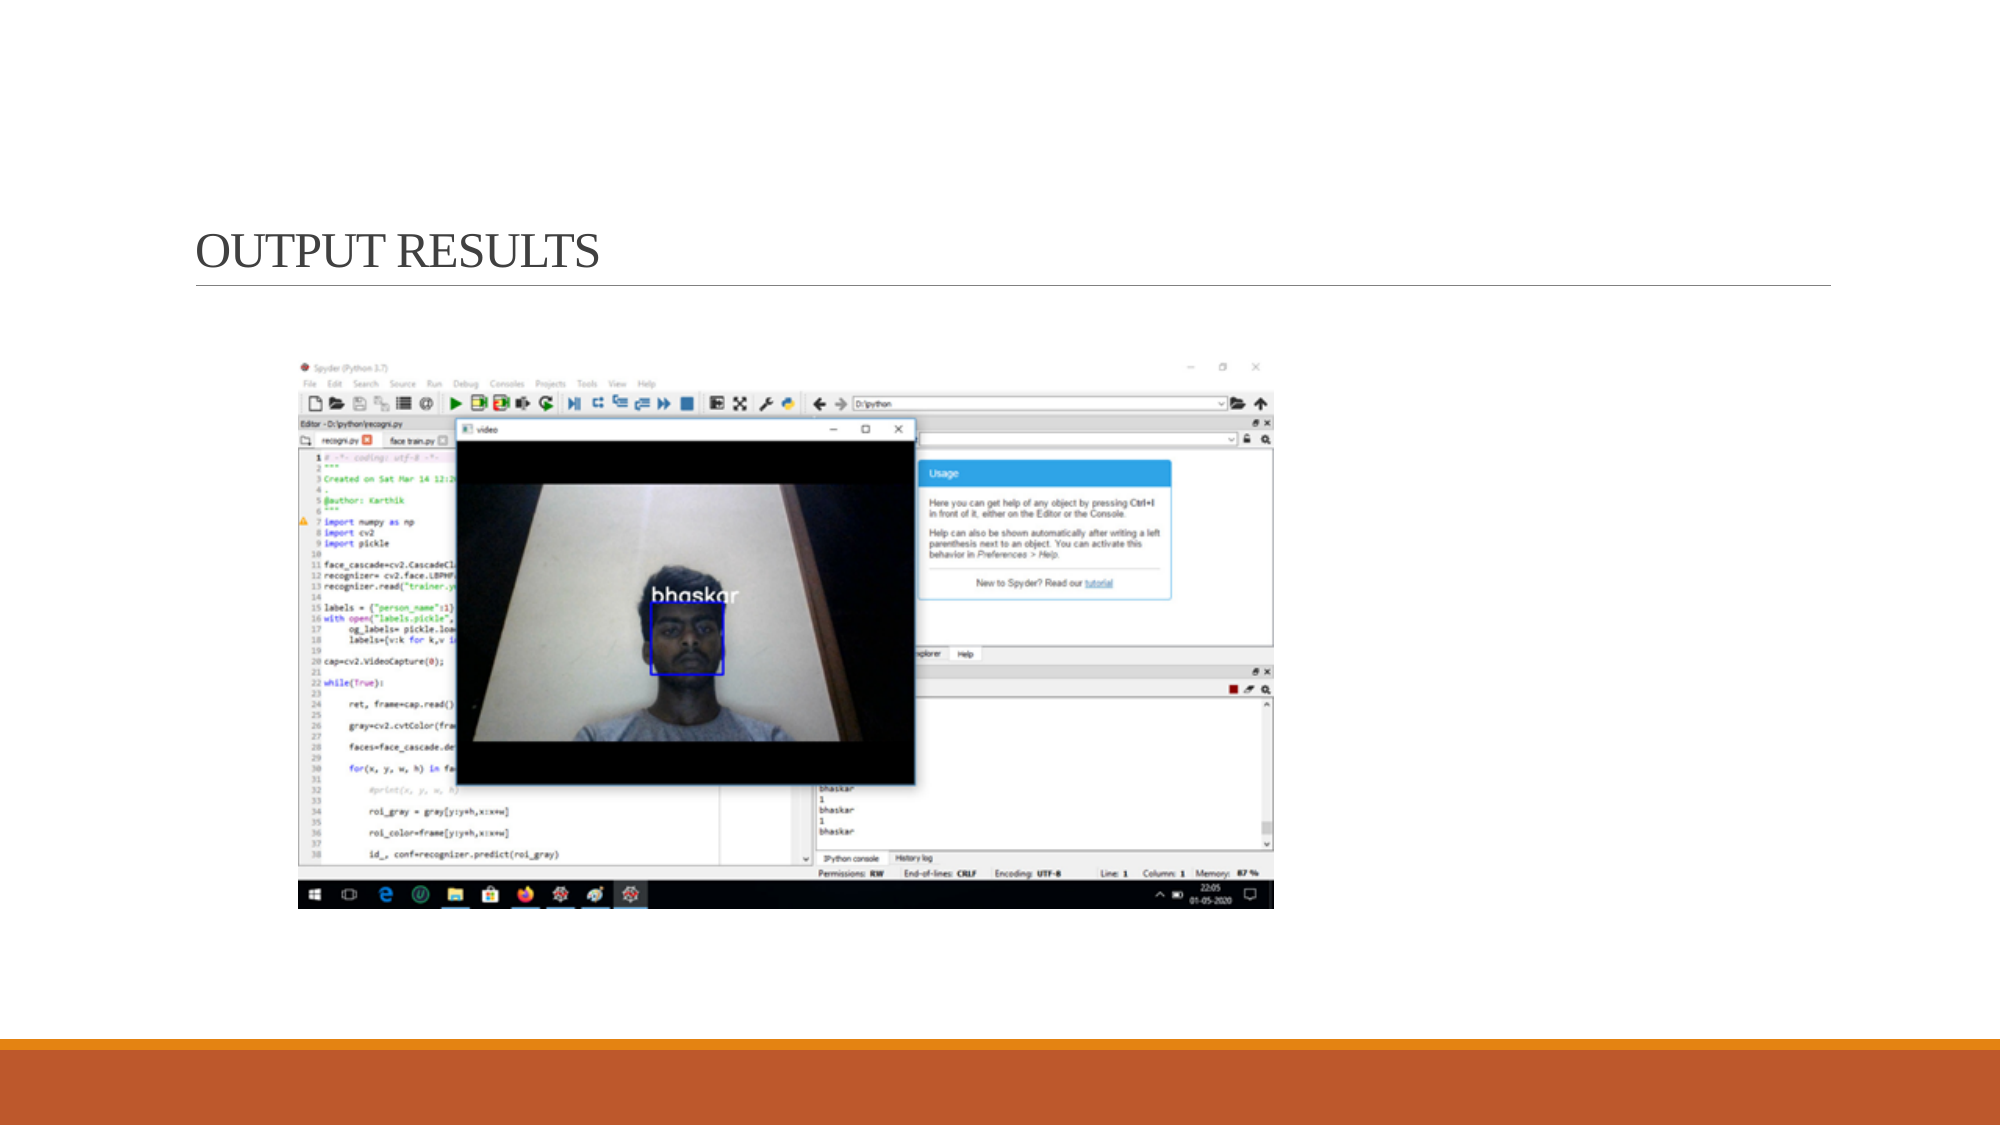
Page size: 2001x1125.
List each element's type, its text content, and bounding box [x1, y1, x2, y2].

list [298, 359, 1275, 910]
title OUTPUT RESULTS [180, 47, 1830, 285]
